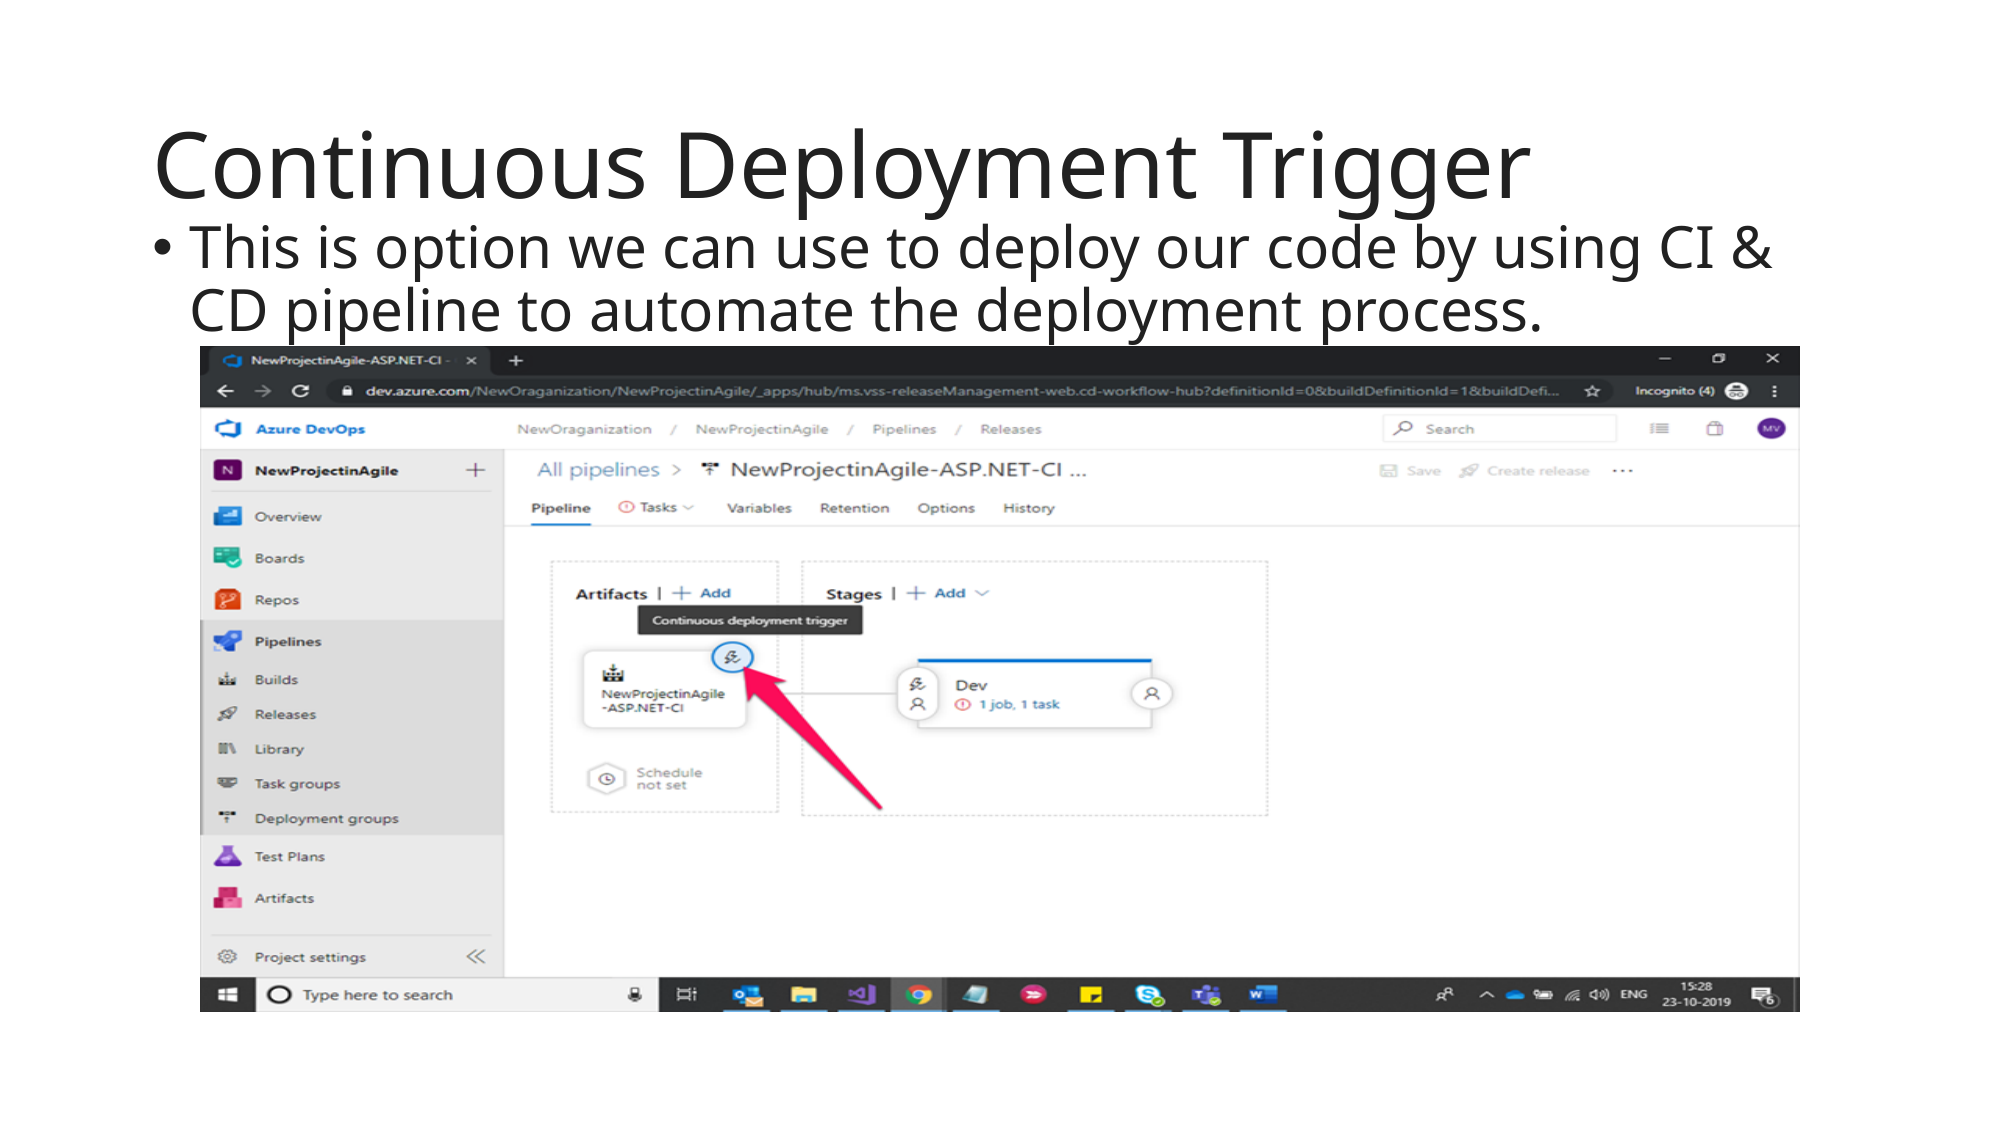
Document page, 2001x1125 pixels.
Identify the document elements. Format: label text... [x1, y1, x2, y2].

list This is option we can use to deploy our code by using CI & CD pipeline to automate the deployment process. [137, 211, 1863, 1014]
picture [199, 346, 1800, 1012]
title Continuous Deployment Trigger [137, 59, 1863, 211]
